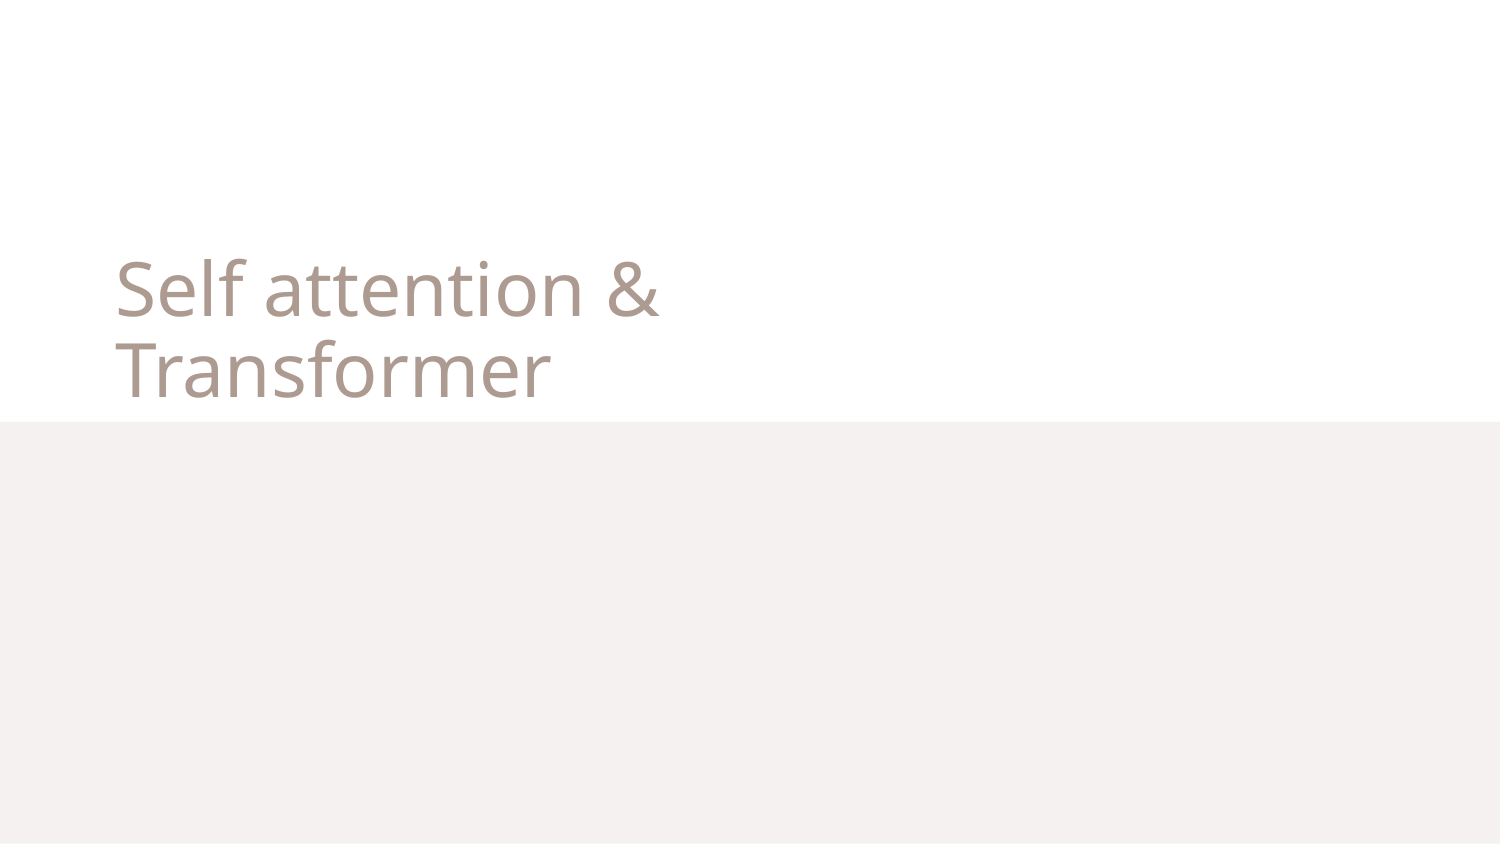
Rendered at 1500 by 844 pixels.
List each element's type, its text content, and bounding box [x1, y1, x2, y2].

title Self attention & Transformer [115, 223, 727, 414]
